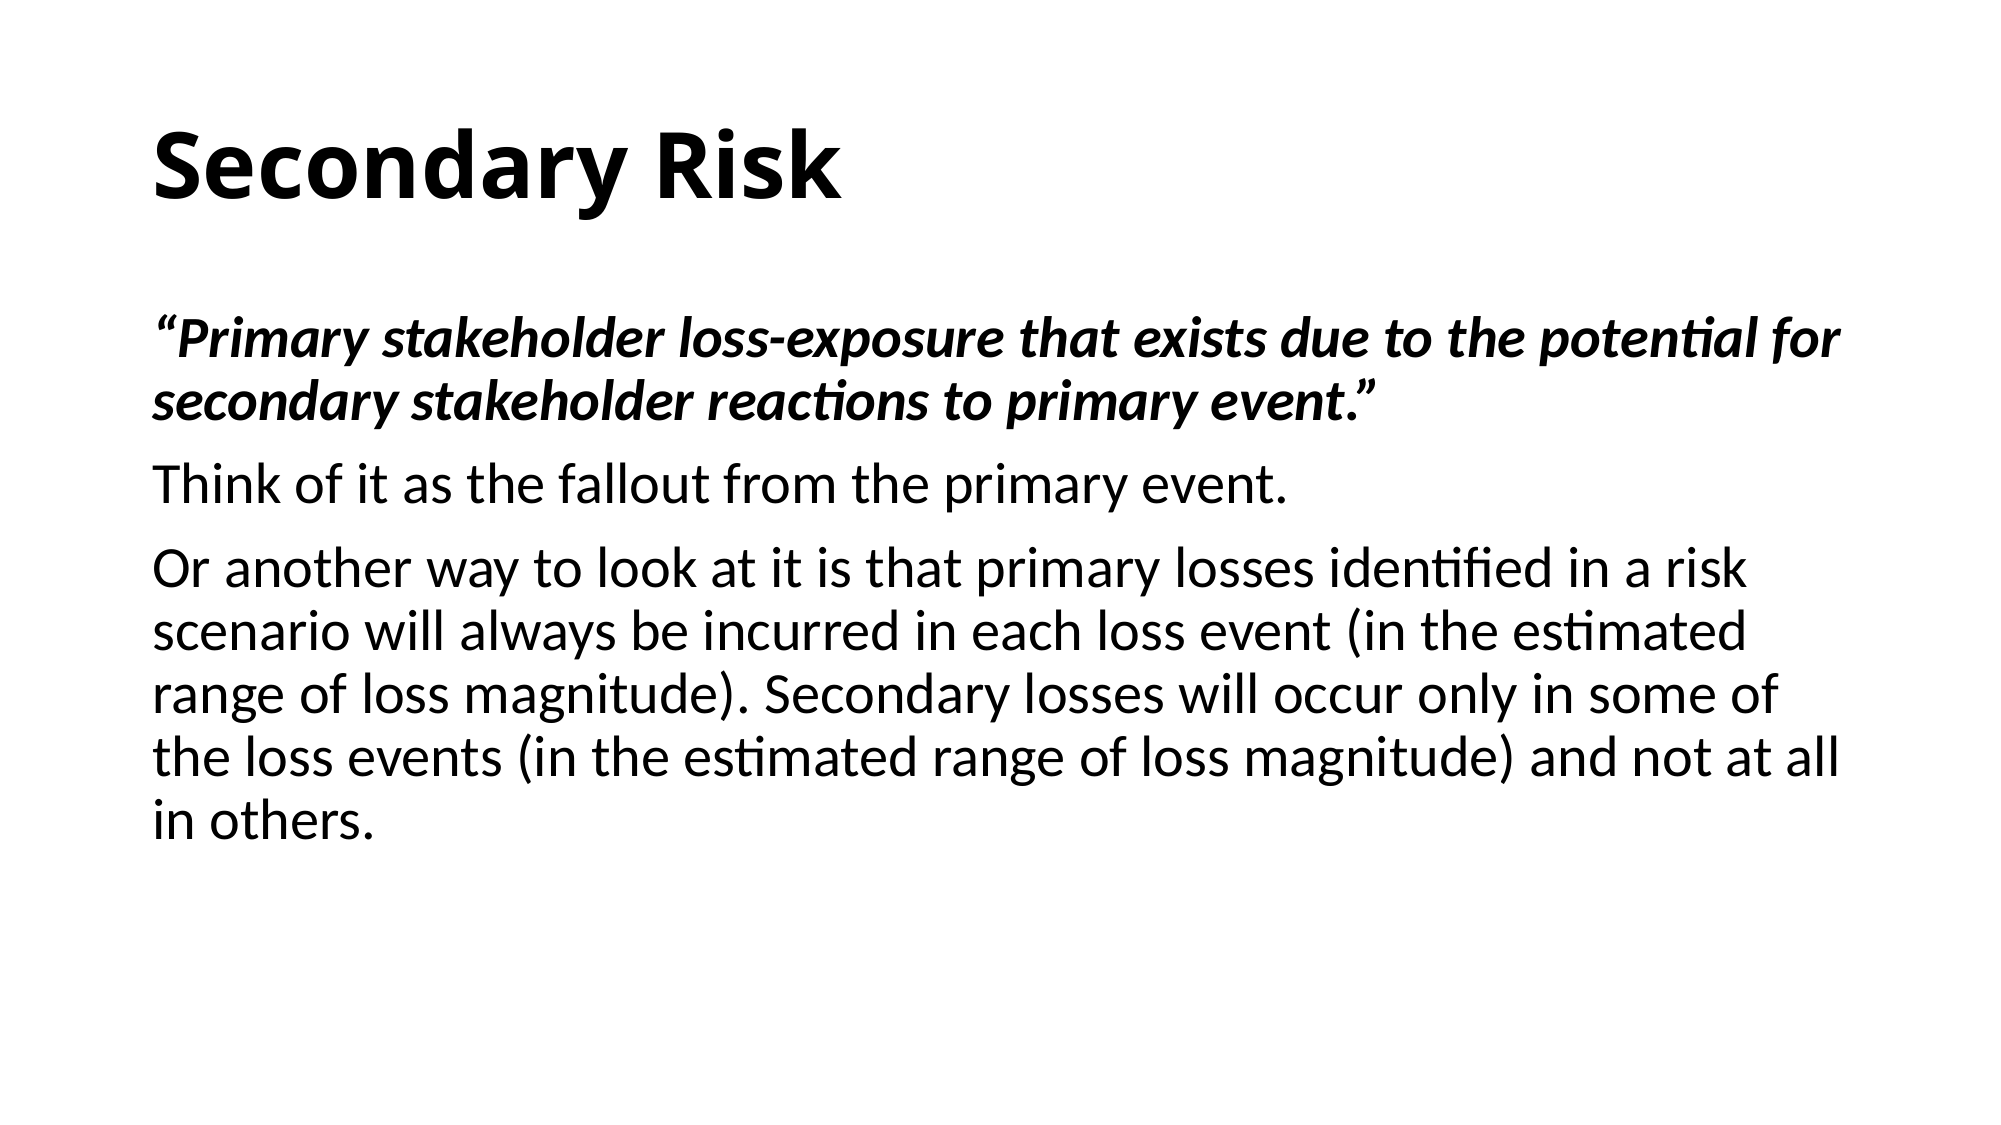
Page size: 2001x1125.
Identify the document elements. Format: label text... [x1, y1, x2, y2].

list “Primary stakeholder loss-exposure that exists due to the potential for secondary stakeholder reactions to primary event.” Think of it as the fallout from the primary event. Or another way to look at it is that primary losses identified in a risk scenario will always be incurred in each loss event (in the estimated range of loss magnitude). Secondary losses will occur only in some of the loss events (in the estimated range of loss magnitude) and not at all in others. [137, 299, 1863, 1014]
title Secondary Risk [137, 59, 1863, 278]
